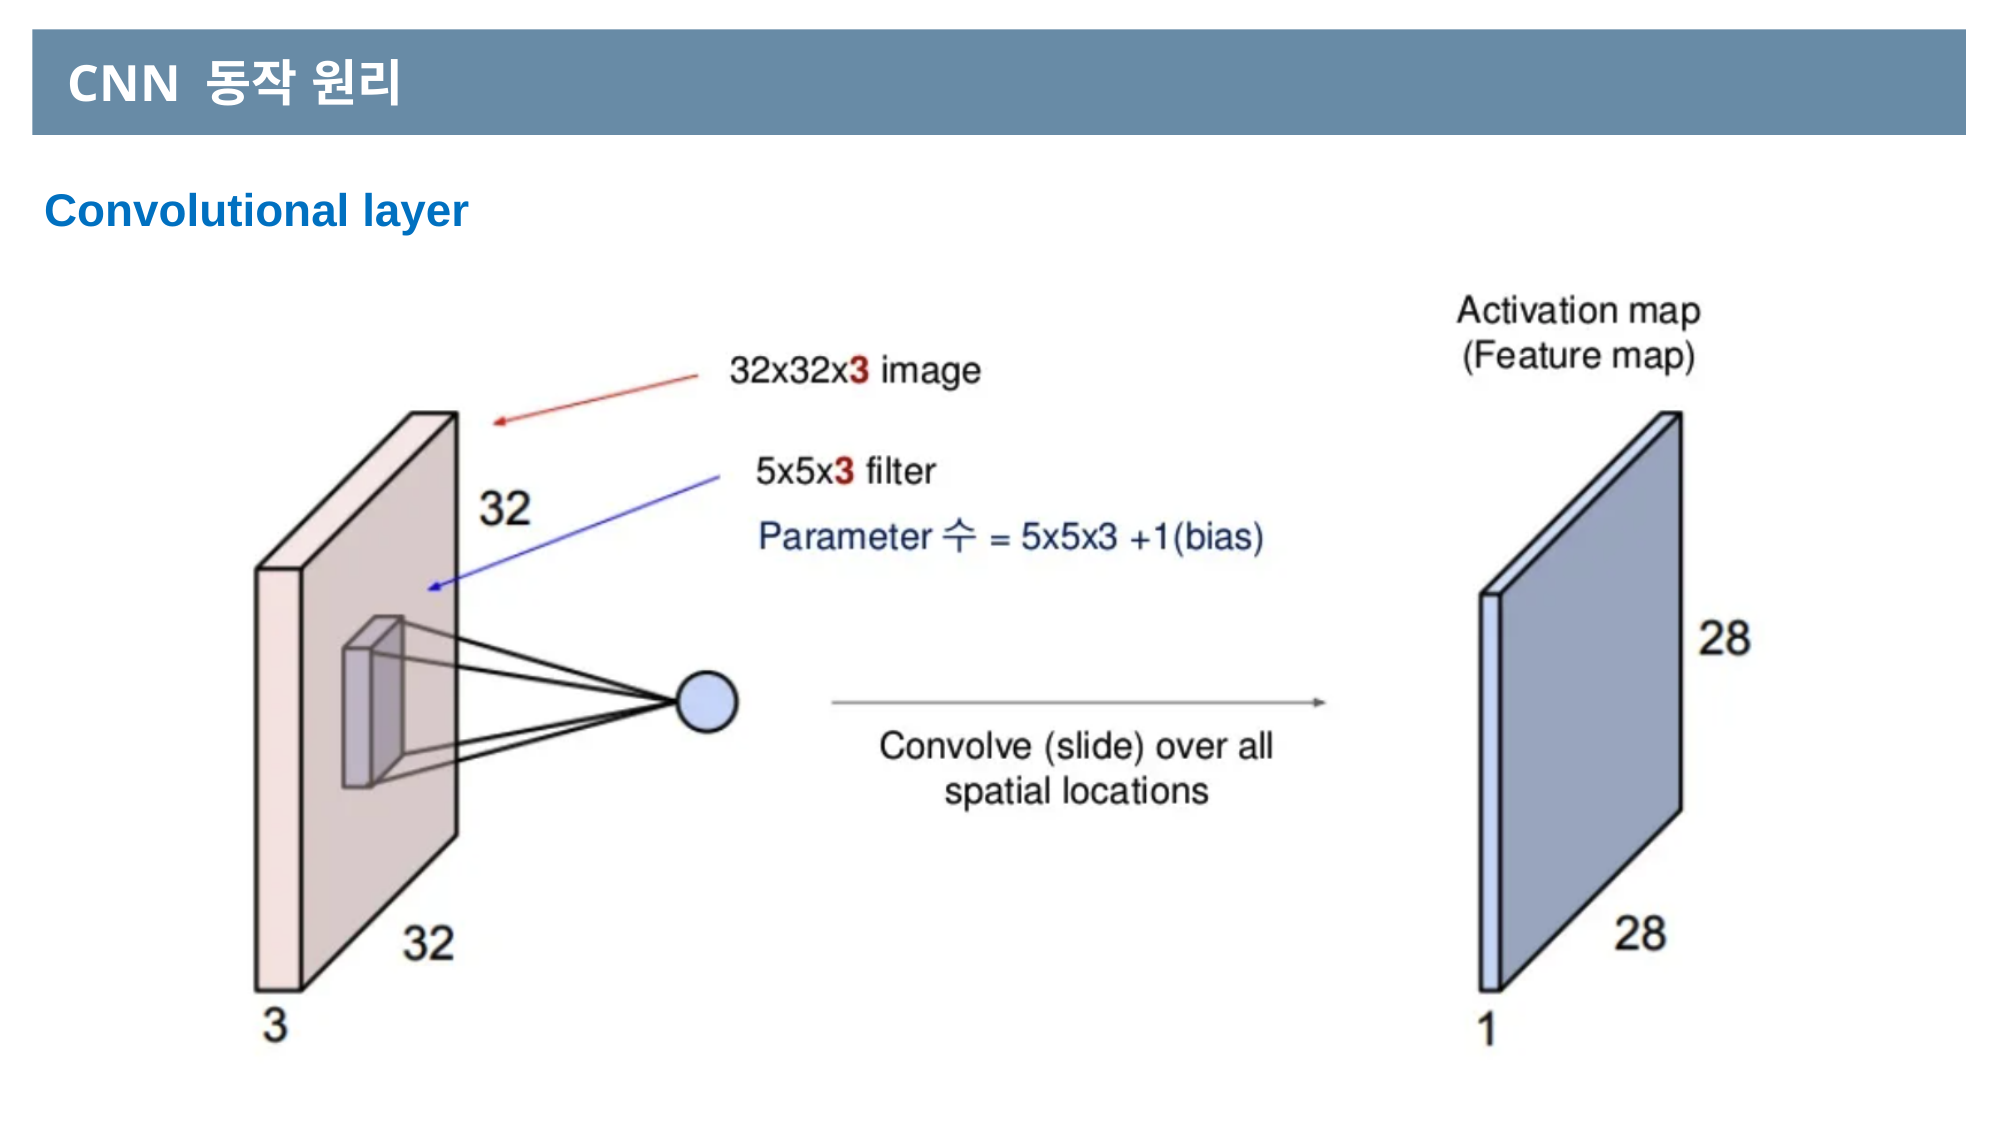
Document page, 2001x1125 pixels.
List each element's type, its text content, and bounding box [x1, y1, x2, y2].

text_box [32, 29, 1966, 135]
text_box Convolutional layer [44, 170, 470, 237]
picture [138, 271, 1860, 1081]
text_box CNN 동작 원리 [67, 51, 405, 112]
